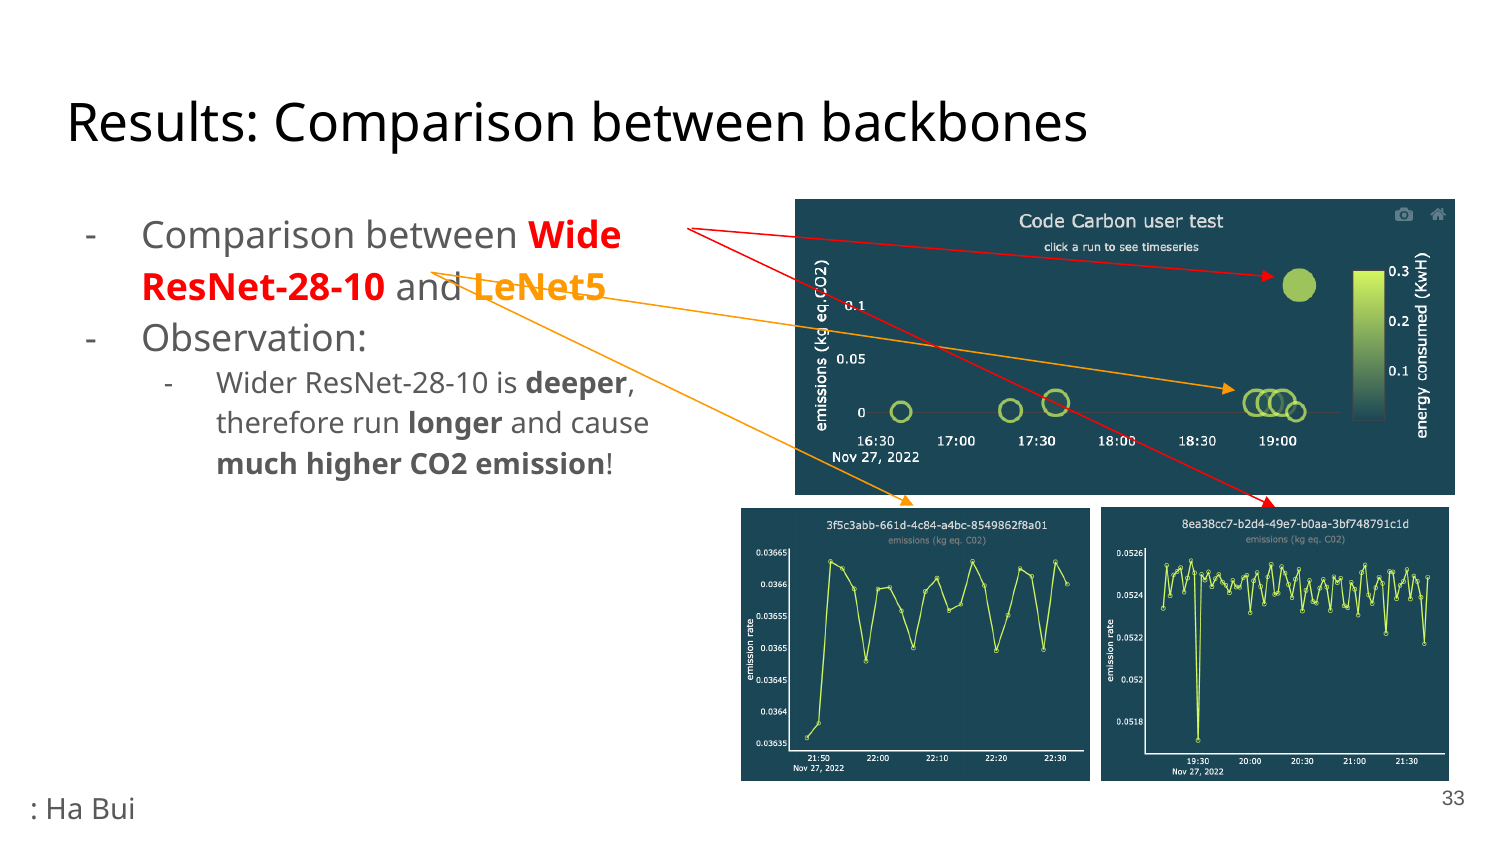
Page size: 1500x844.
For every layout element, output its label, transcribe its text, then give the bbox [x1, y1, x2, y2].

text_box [432, 272, 914, 506]
picture [741, 508, 1090, 781]
list Comparison between Wide ResNet-28-10 and LeNet5 Observation: Wider ResNet-28-10 is deeper, therefore run longer and cause much higher CO2 emission! [51, 189, 742, 750]
list 👩🏽‍🔬: Ha Bui [15, 770, 533, 844]
slide_number 33 [1389, 764, 1480, 830]
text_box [686, 228, 1275, 507]
picture [1101, 506, 1450, 781]
picture [795, 199, 1455, 495]
title Results: Comparison between backbones [51, 72, 1449, 167]
